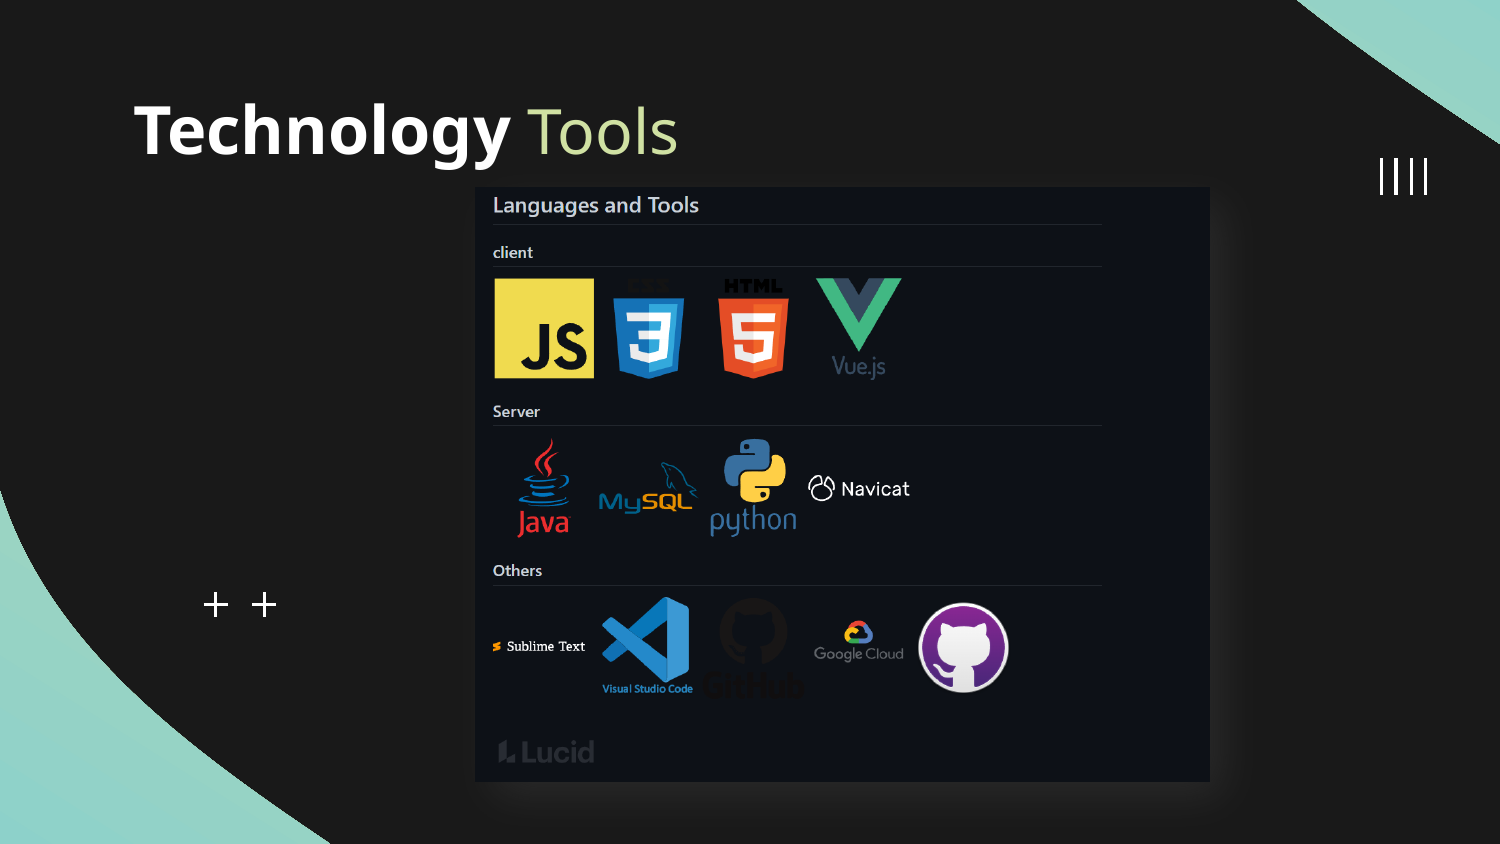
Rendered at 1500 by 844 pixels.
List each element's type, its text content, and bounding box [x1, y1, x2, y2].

picture [475, 186, 1211, 782]
title Technology Tools [118, 72, 1382, 167]
